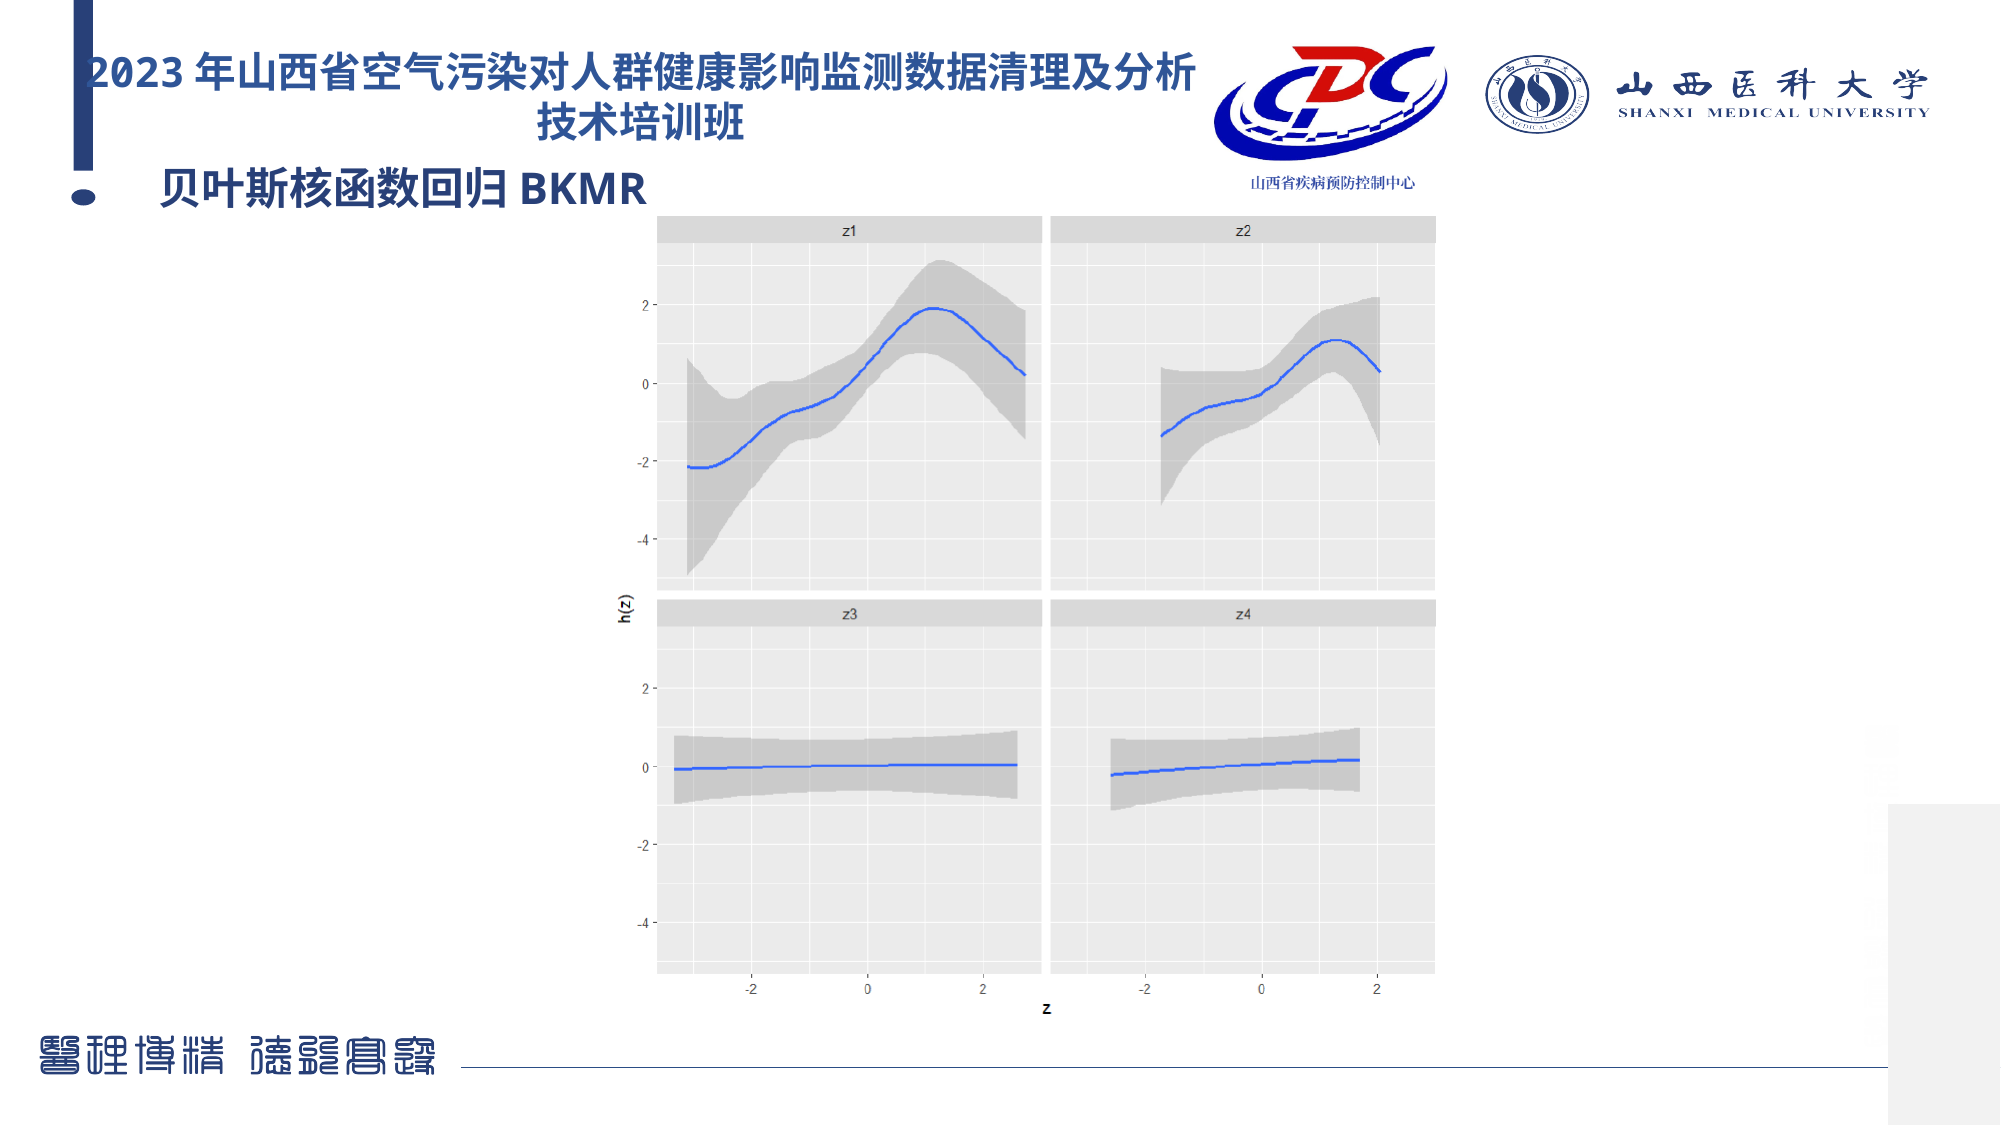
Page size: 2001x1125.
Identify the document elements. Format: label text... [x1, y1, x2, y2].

text_box 2023年山西省空气污染对人群健康影响监测数据清理及分析技术培训班 [63, 38, 1202, 154]
picture [1485, 55, 1930, 134]
text_box 贝叶斯核函数回归BKMR [122, 153, 1560, 221]
picture [1202, 26, 1467, 196]
picture [615, 208, 1441, 1017]
picture [39, 1035, 435, 1075]
